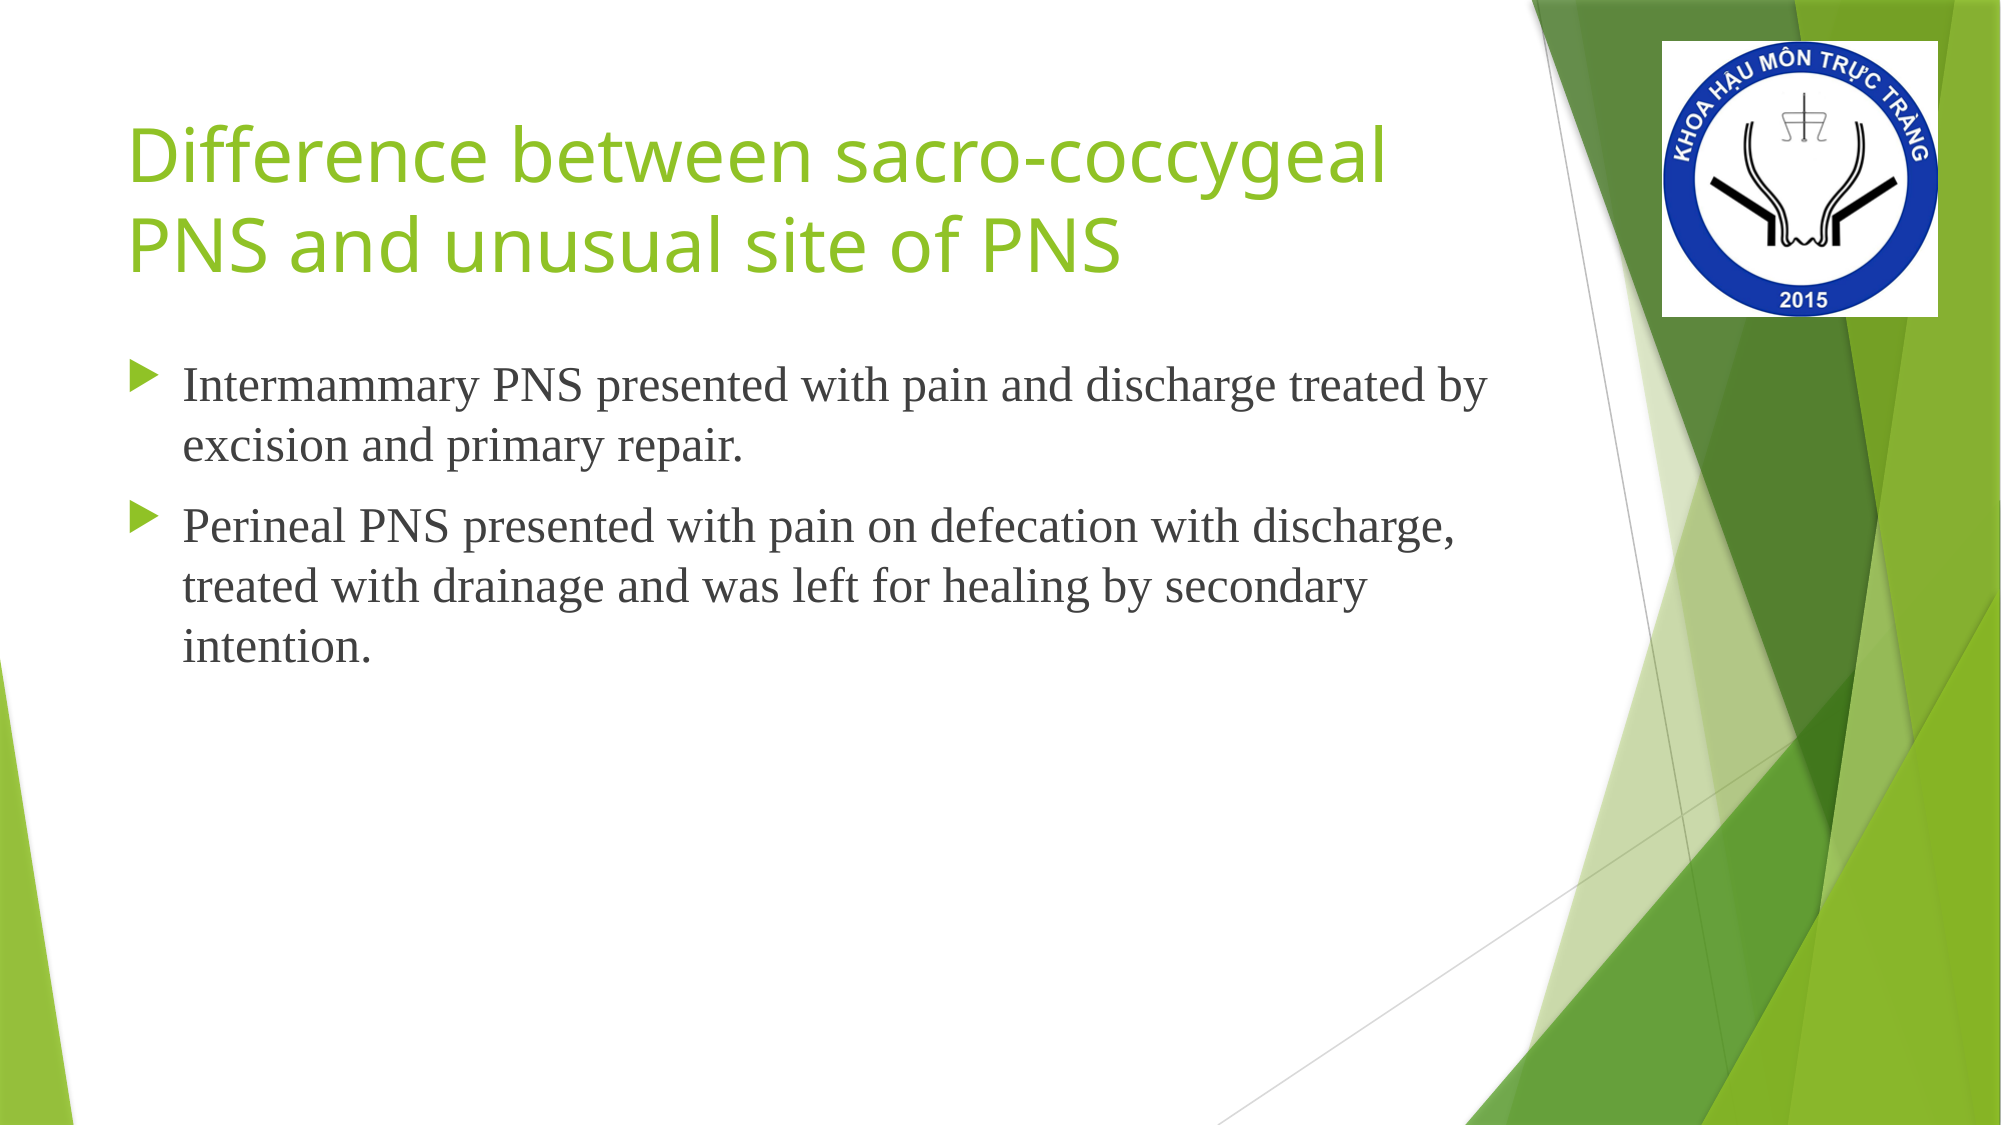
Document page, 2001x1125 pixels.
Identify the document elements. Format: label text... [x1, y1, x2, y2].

list Intermammary PNS presented with pain and discharge treated by excision and primary repair. Perineal PNS presented with pain on defecation with discharge, treated with drainage and was left for healing by secondary intention. [111, 343, 1522, 981]
picture [1662, 41, 1938, 317]
title Difference between sacro-coccygeal PNS and unusual site of PNS [111, 99, 1522, 317]
